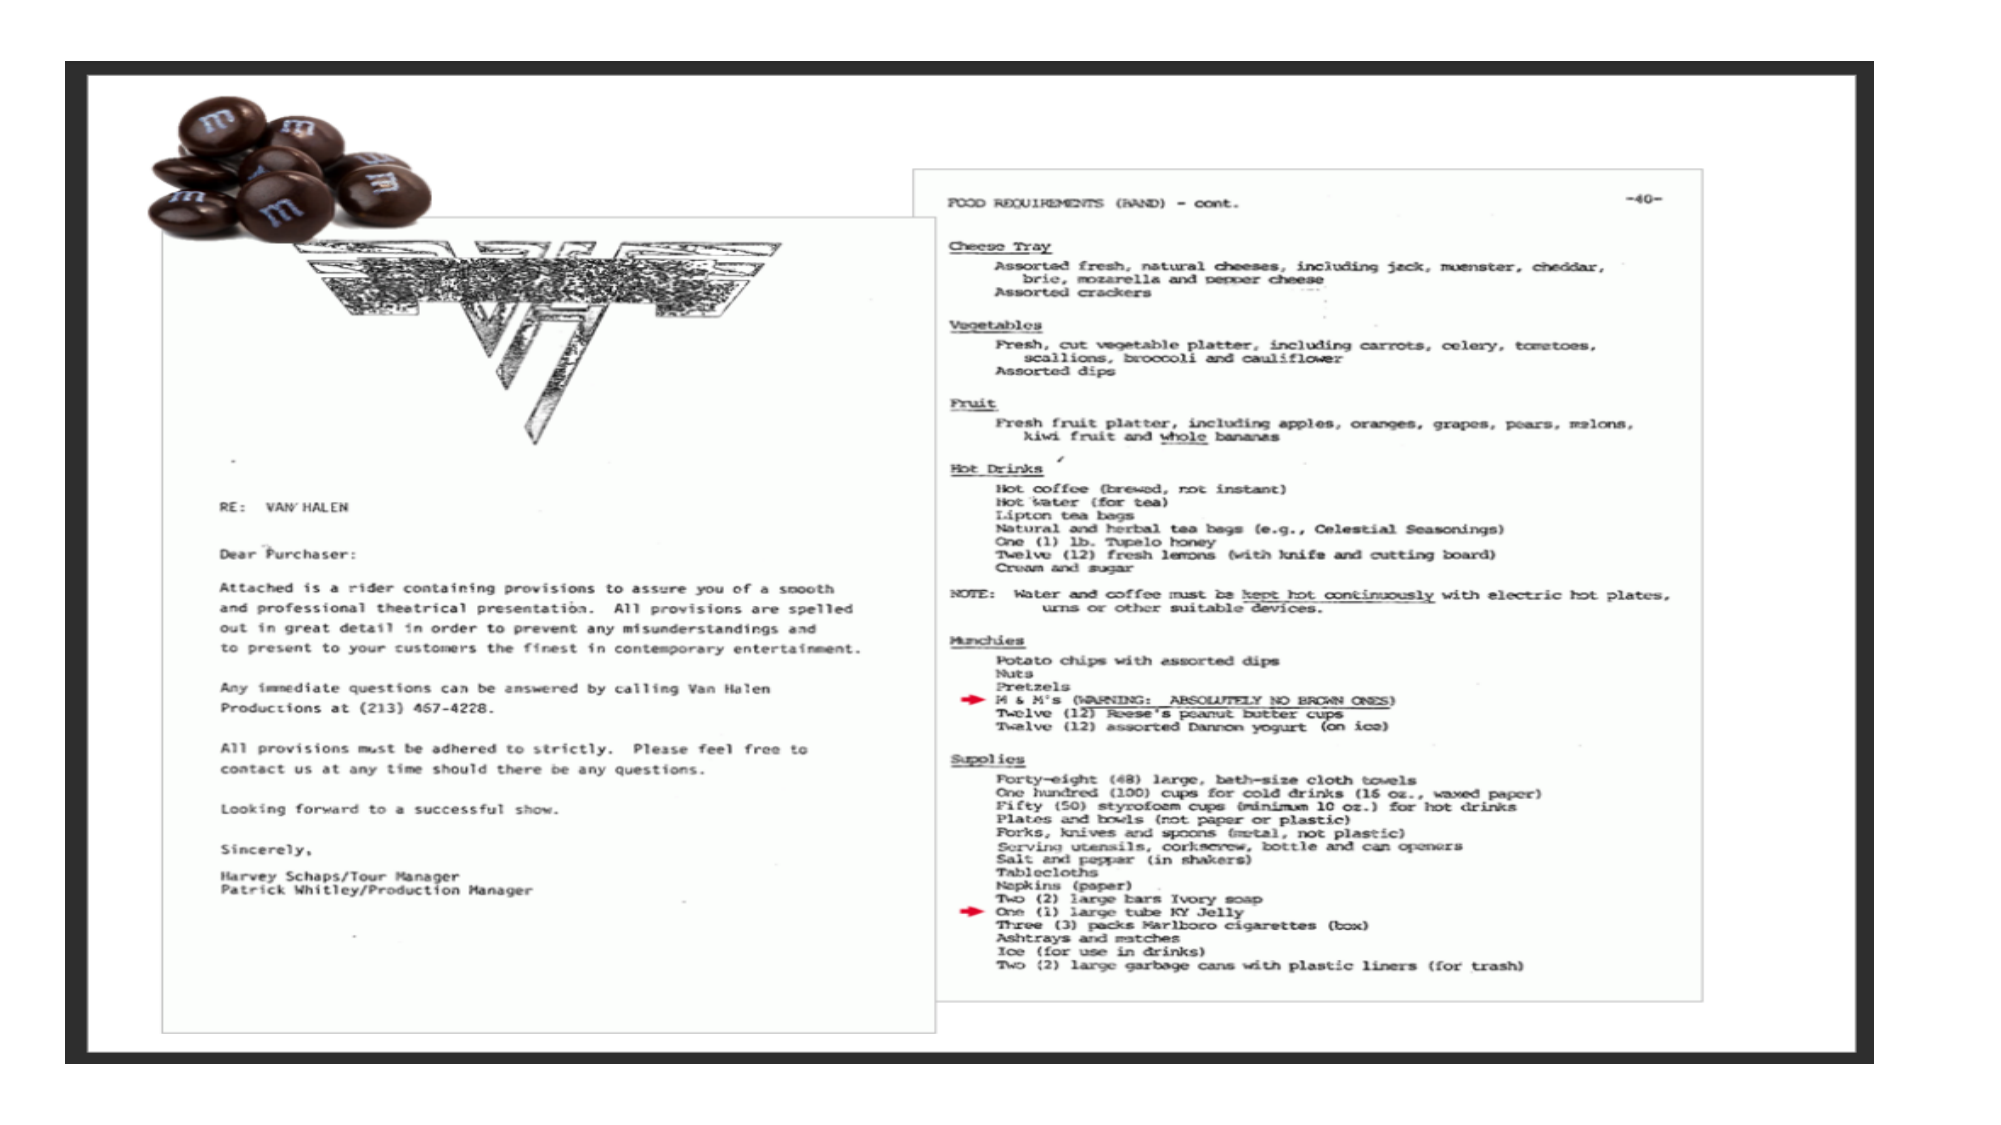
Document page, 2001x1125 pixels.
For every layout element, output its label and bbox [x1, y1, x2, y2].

picture [65, 61, 1874, 1064]
